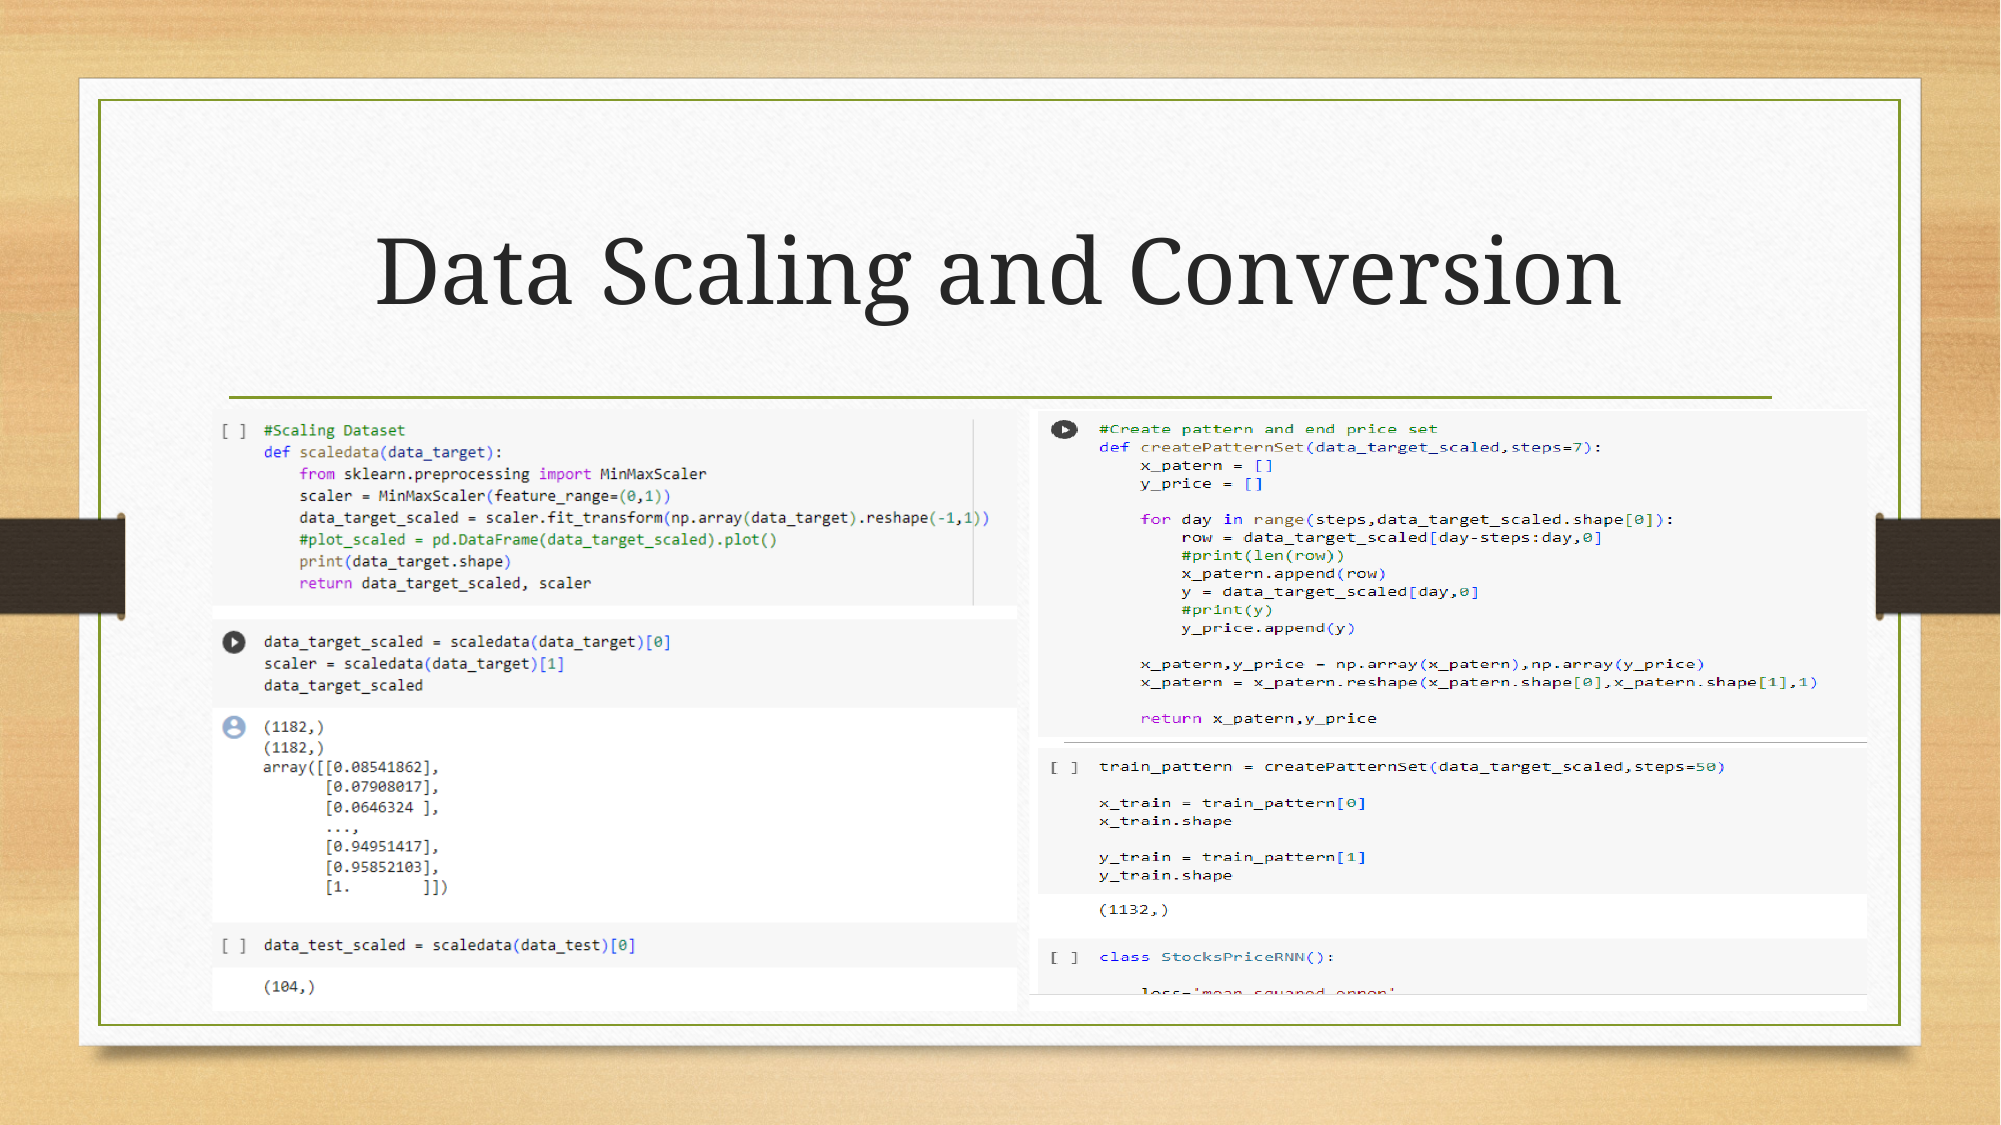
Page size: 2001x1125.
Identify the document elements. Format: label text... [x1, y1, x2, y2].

picture [0, 0, 2001, 1125]
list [212, 408, 1018, 1011]
title Data Scaling and Conversion [212, 161, 1788, 375]
